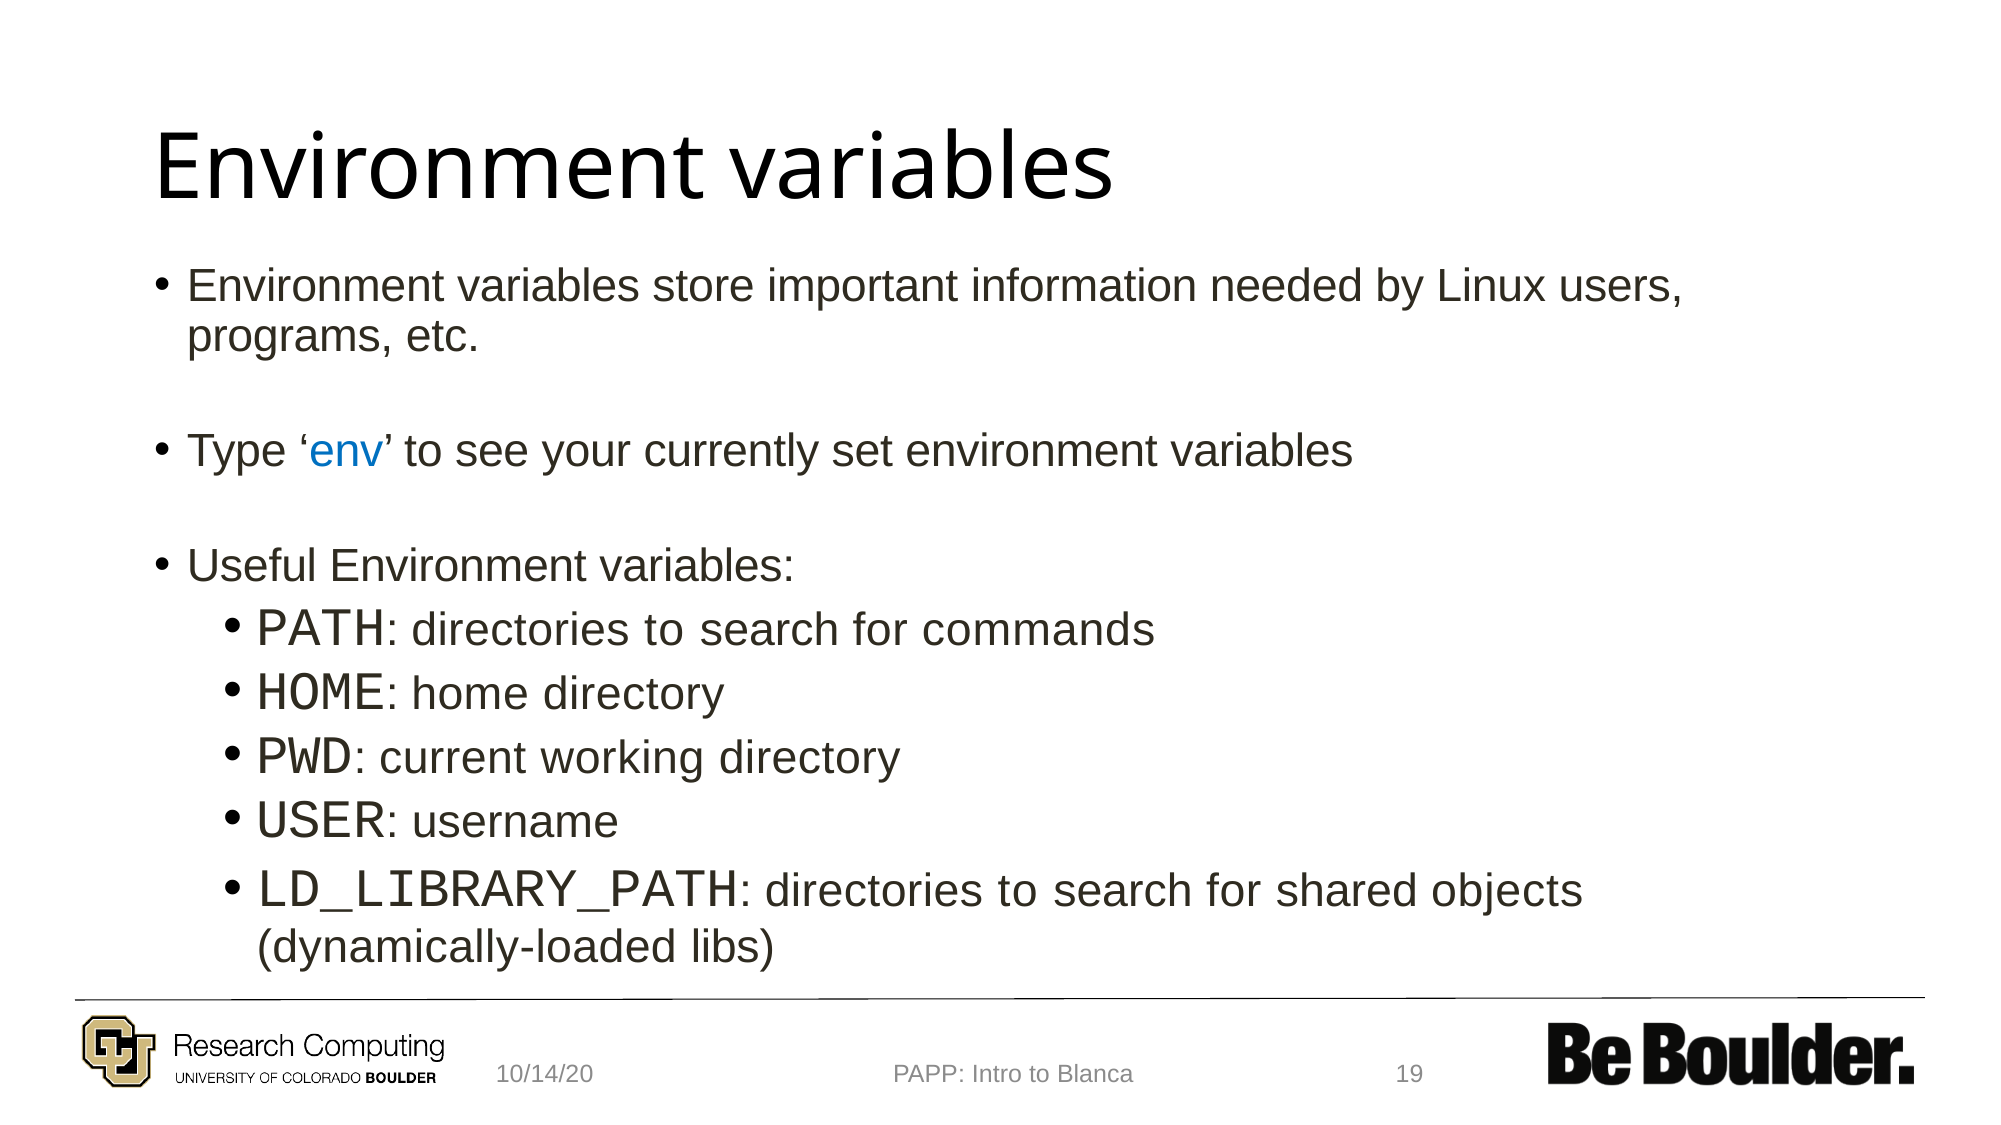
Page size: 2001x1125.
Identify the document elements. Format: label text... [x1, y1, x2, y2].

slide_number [480, 1042, 615, 1103]
footer PAPP: Intro to Blanca [676, 1042, 1352, 1103]
title Environment variables [137, 59, 1863, 253]
slide_number 19 [1380, 1042, 1525, 1103]
picture [1524, 1015, 1938, 1088]
list Environment variables store important information needed by Linux users, programs, etc. Type ‘env’ to see your currently set environment variables Useful Environment variables: PATH: directories to search for commands HOME: home directory PWD: current working directory USER: username LD_LIBRARY_PATH: directories to search for shared objects (dynamically-loaded libs) [137, 253, 1863, 983]
picture [81, 1015, 444, 1088]
